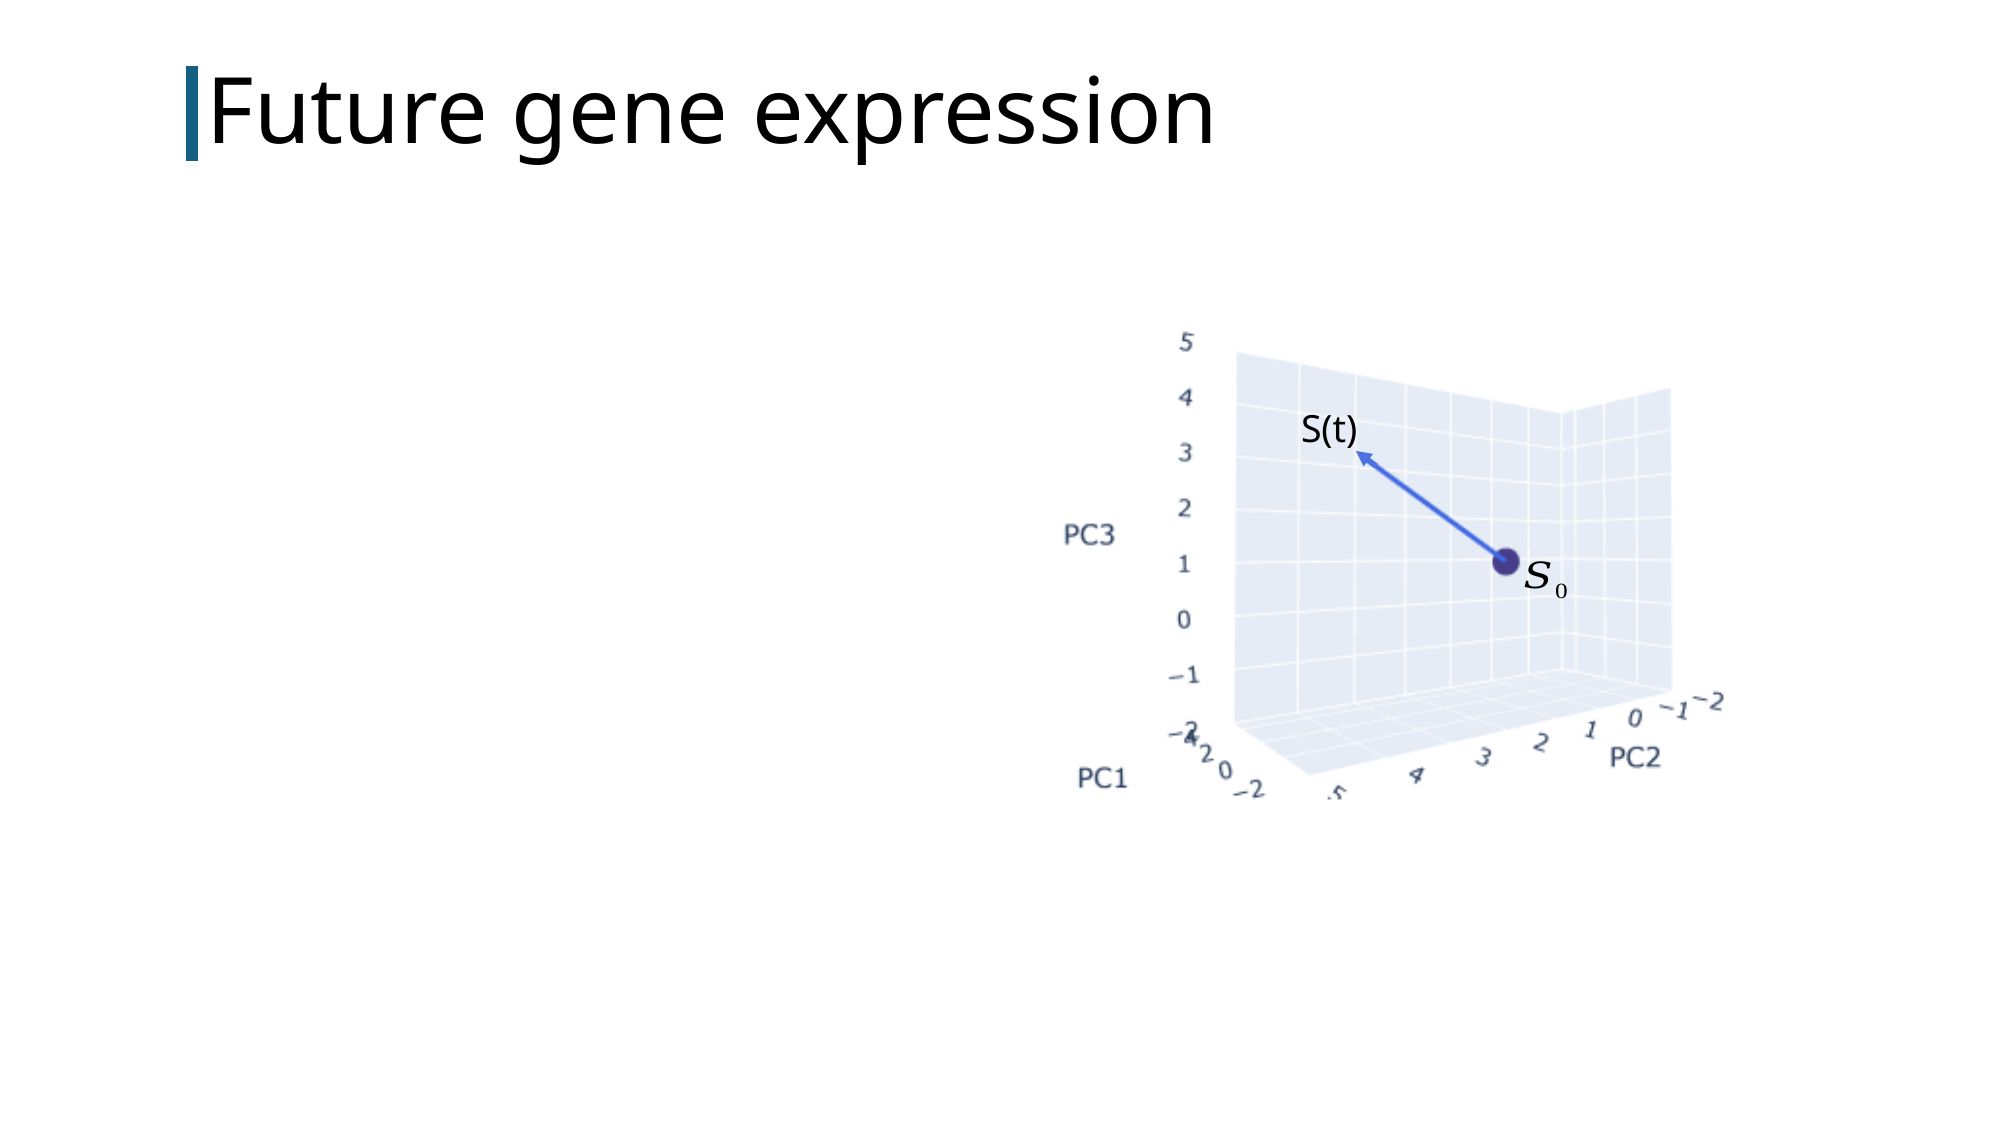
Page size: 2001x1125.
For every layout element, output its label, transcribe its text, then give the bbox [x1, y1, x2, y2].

title Future gene expression [191, 27, 1754, 200]
picture [1020, 277, 1770, 848]
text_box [1355, 450, 1377, 467]
